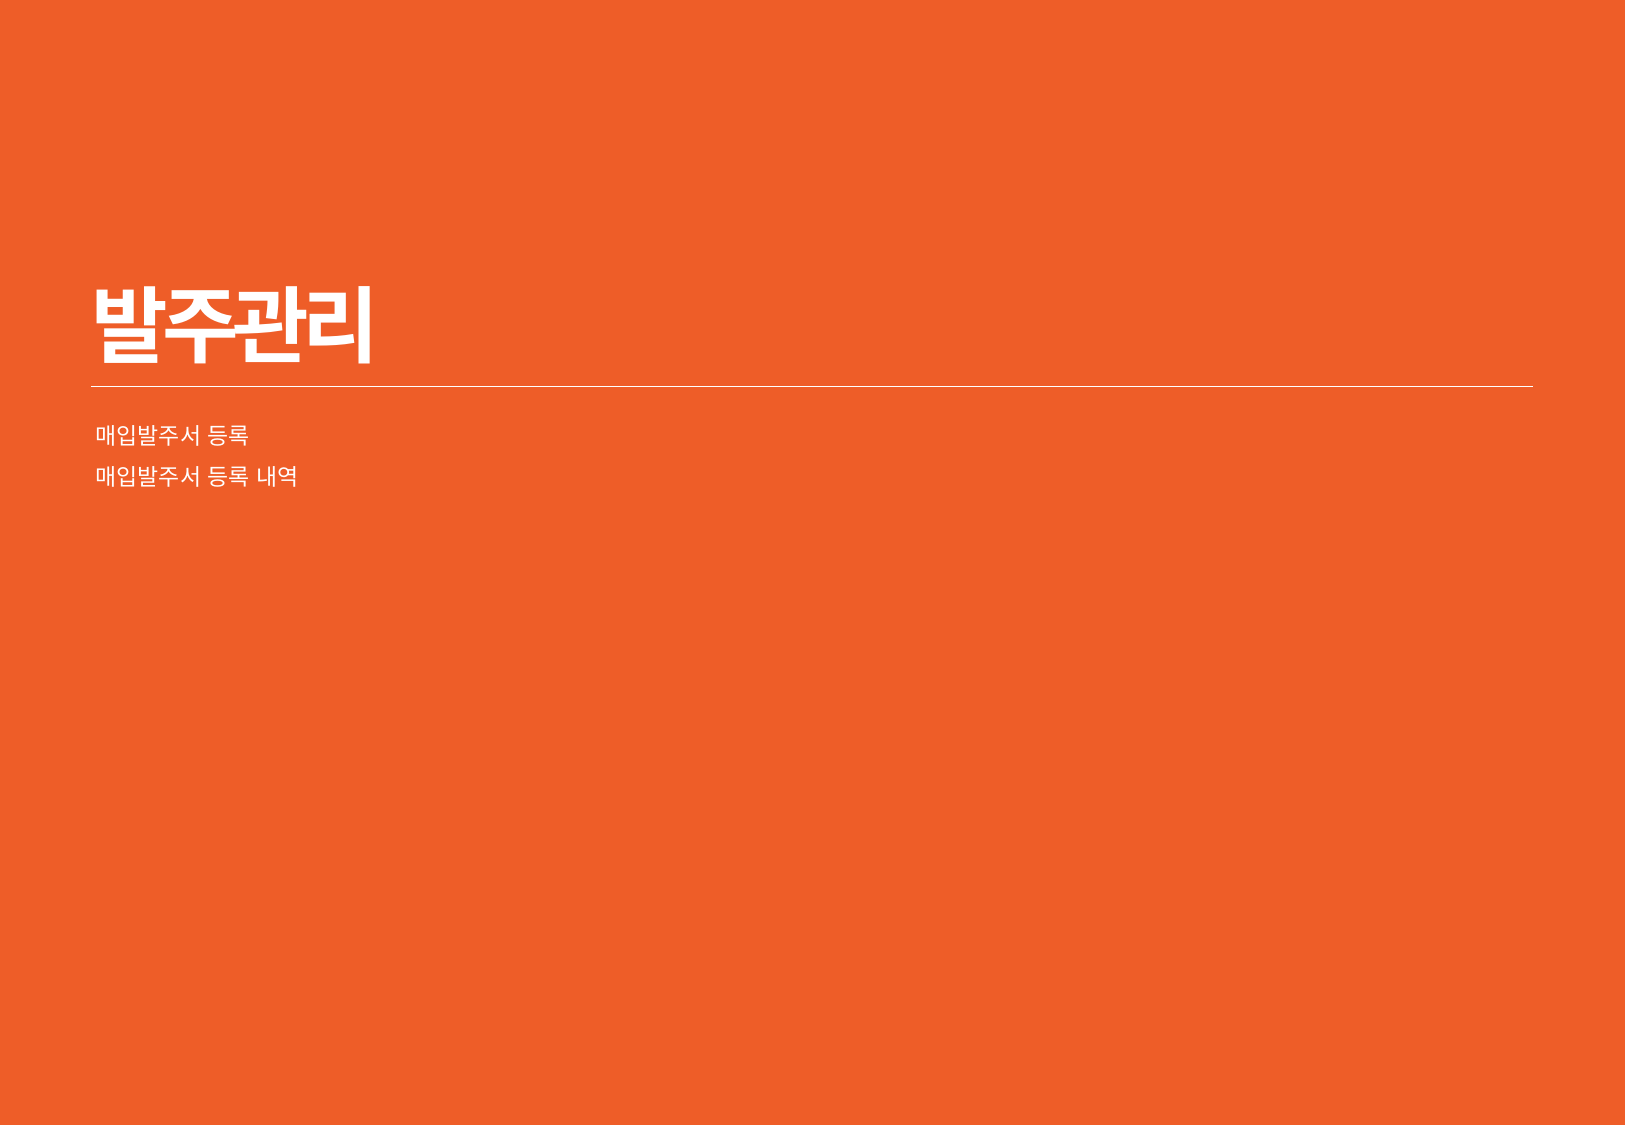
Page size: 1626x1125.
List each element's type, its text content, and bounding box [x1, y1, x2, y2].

text_box 매입발주서 등록 매입발주서 등록 내역 [95, 407, 300, 491]
title 발주관리 [91, 256, 1494, 367]
